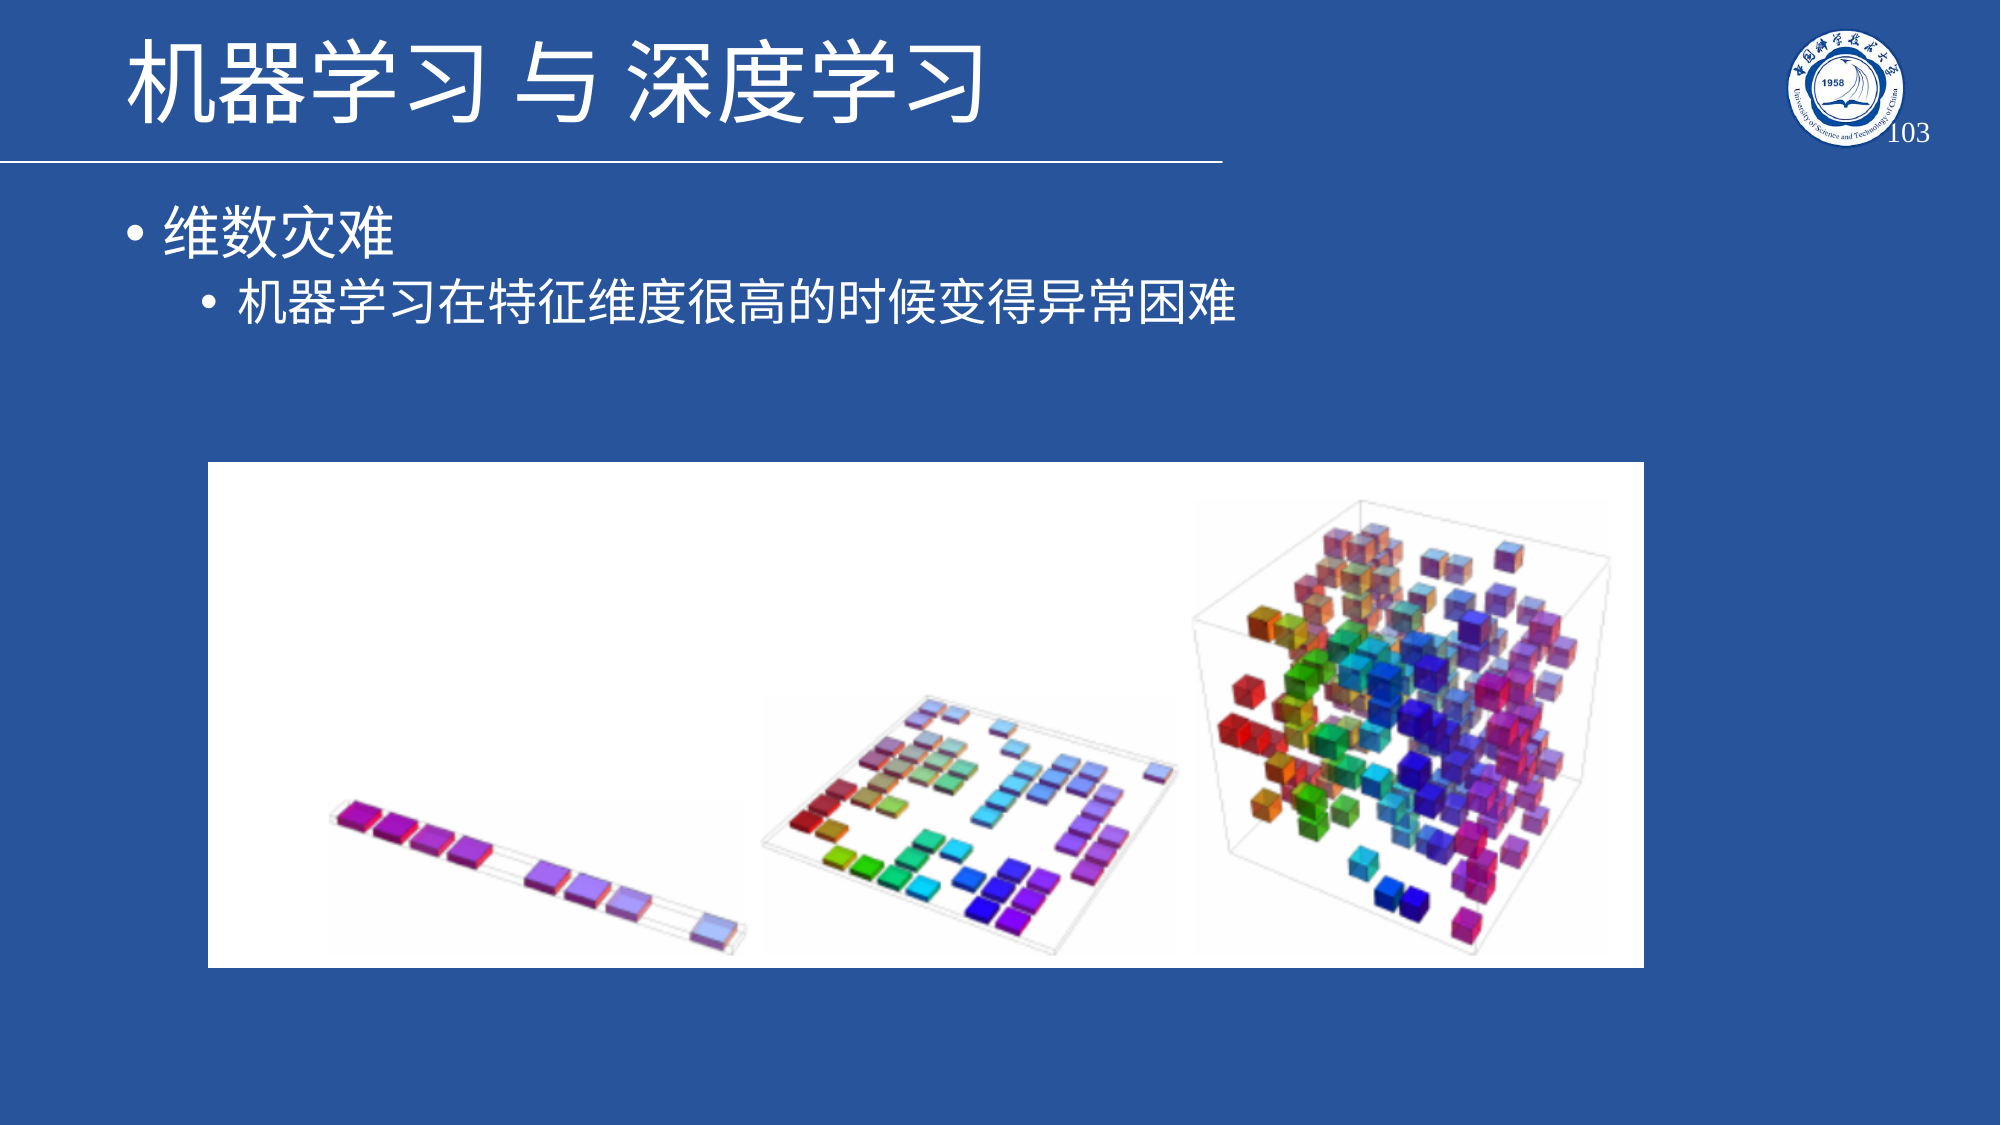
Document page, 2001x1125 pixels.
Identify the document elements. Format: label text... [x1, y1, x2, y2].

list 维数灾难 机器学习在特征维度很高的时候变得异常困难 [110, 196, 1907, 1069]
slide_number 103 [1862, 112, 1946, 150]
title 机器学习 与 深度学习 [110, 23, 1907, 150]
picture [208, 462, 1644, 968]
